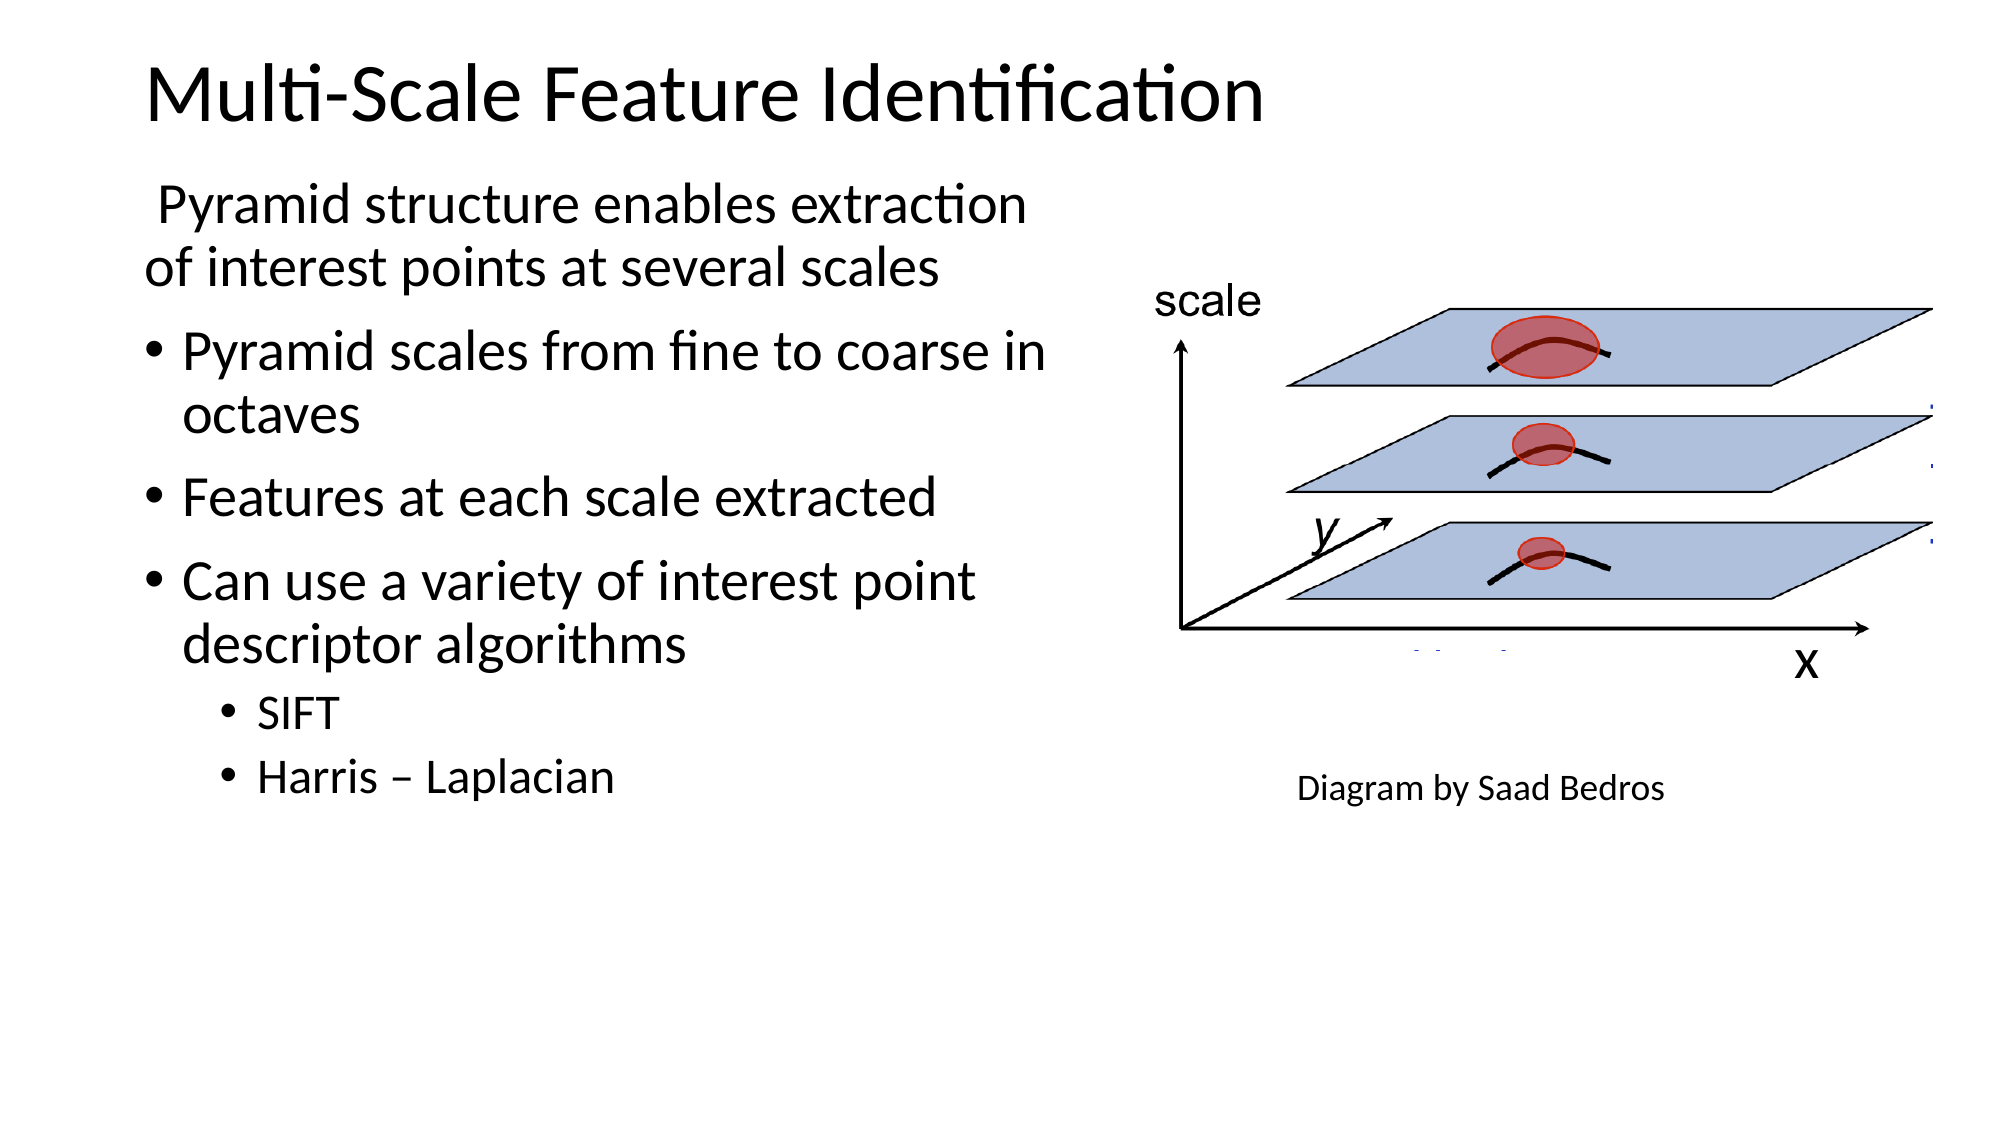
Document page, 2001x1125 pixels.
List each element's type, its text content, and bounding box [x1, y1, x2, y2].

title Multi-Scale Feature Identification [129, 22, 1855, 166]
text_box Diagram by Saad Bedros [1282, 755, 1681, 816]
list Pyramid structure enables extraction of interest points at several scales Pyramid scales from fine to coarse in octaves Features at each scale extracted Can use a variety of interest point descriptor algorithms SIFT Harris – Laplacian [129, 166, 1097, 1102]
text_box x [1779, 651, 1840, 698]
picture [1144, 278, 1933, 651]
